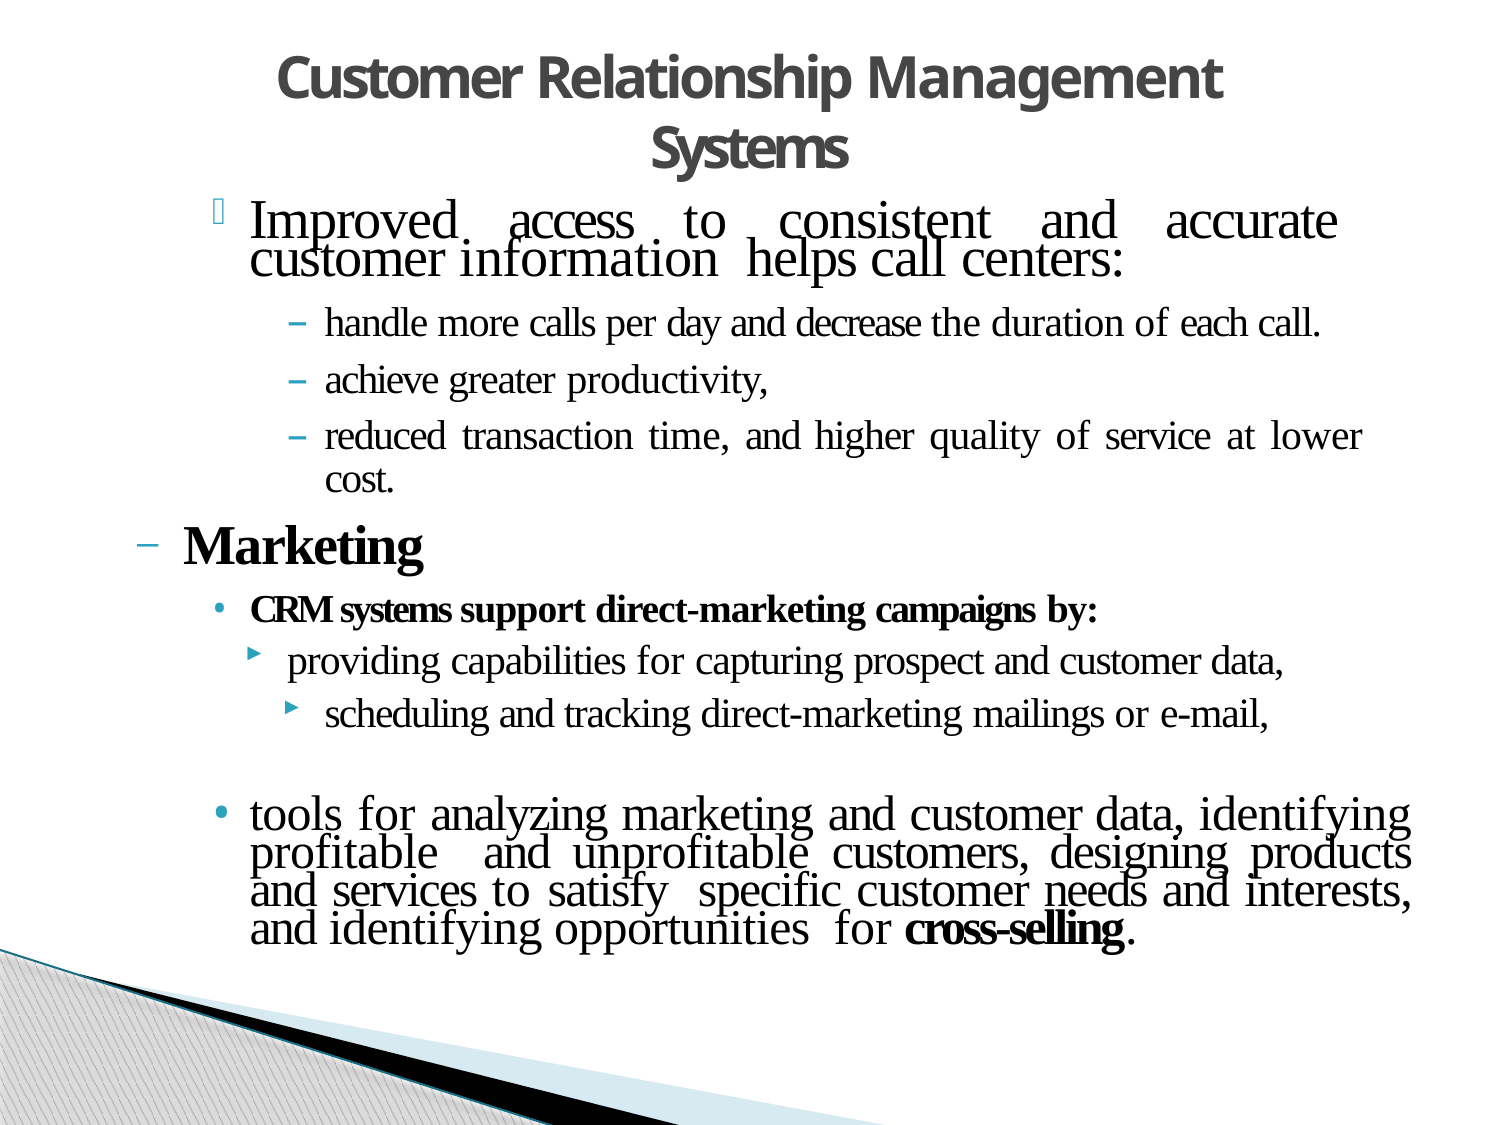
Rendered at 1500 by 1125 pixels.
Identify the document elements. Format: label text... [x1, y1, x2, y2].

list Improved access to consistent and accurate customer information helps call centers: handle more calls per day and decrease the duration of each call. achieve greater productivity, reduced transaction time, and higher quality of service at lower cost. Marketing CRM systems support direct-marketing campaigns by: providing capabilities for capturing prospect and customer data, scheduling and tracking direct-marketing mailings or e-mail, tools for analyzing marketing and customer data, identifying profitable and unprofitable customers, designing products and services to satisfy specific customer needs and interests, and identifying opportunities for cross-selling. [62, 200, 1413, 955]
title Customer Relationship Management Systems [200, 14, 1300, 205]
